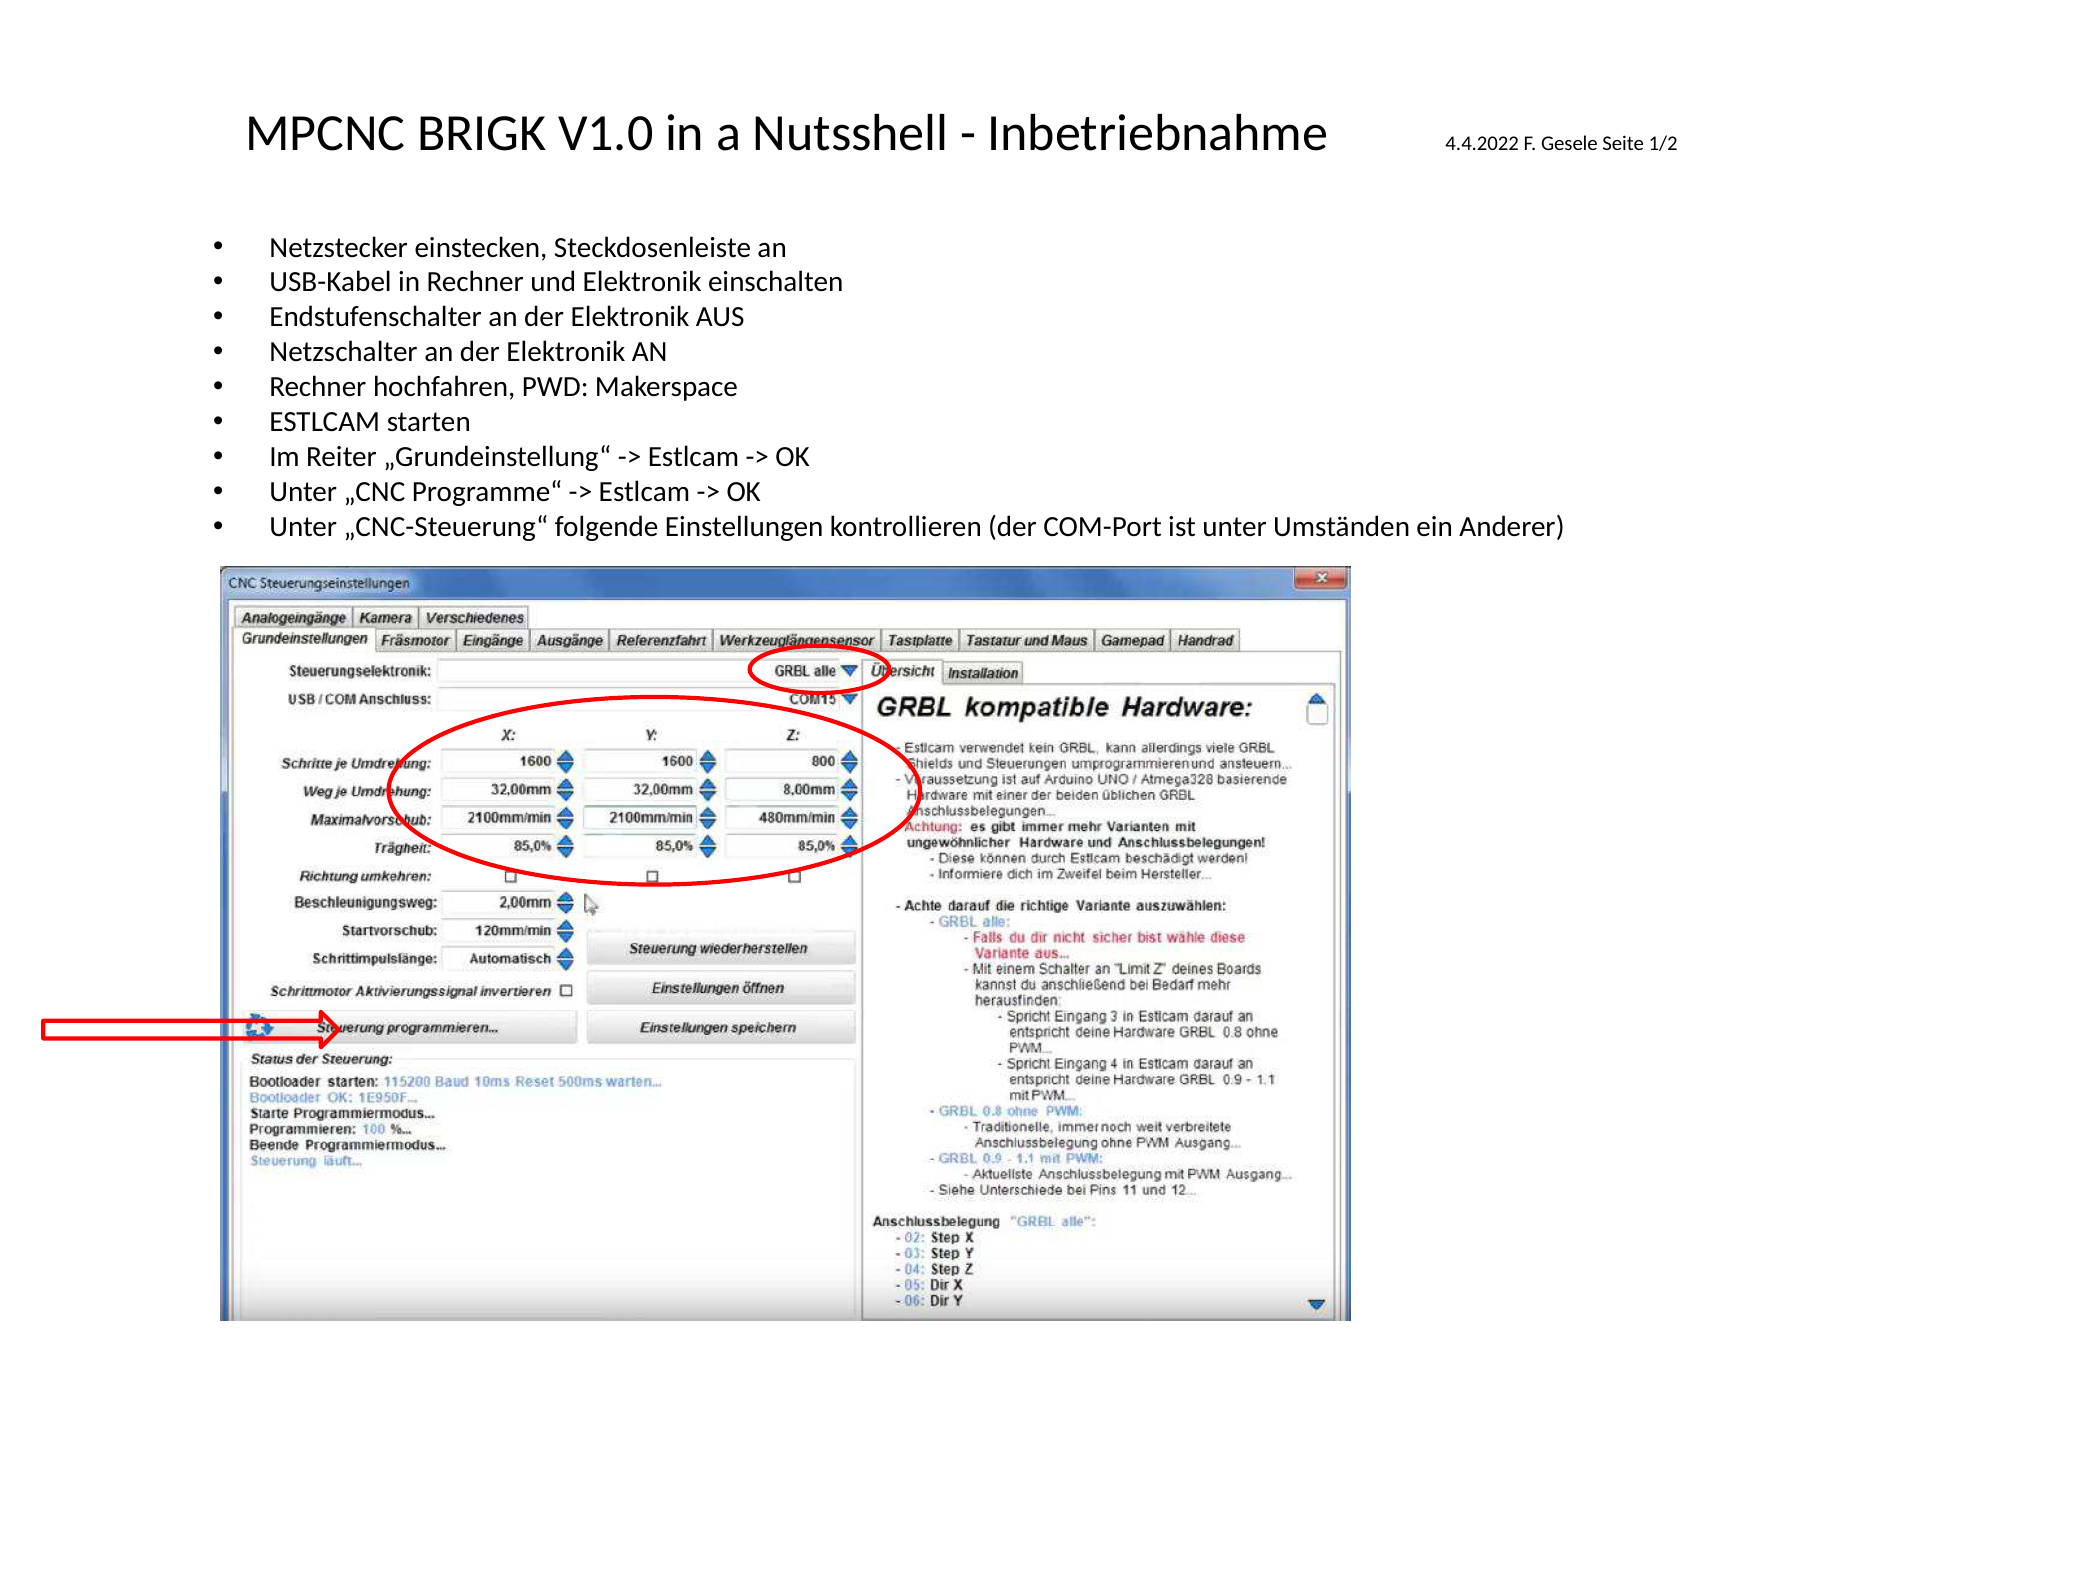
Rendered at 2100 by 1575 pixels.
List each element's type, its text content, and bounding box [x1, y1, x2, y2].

text_box [41, 1018, 205, 1041]
text_box Netzstecker einstecken, Steckdosenleiste an USB-Kabel in Rechner und Elektronik einschalten Endstufenschalter an der Elektronik AUS Netzschalter an der Elektronik AN Rechner hochfahren, PWD: Makerspace ESTLCAM starten Im Reiter „Grundeinstellung“ -> Estlcam -> OK Unter „CNC Programme“ -> Estlcam -> OK Unter „CNC-Steuerung“ folgende Einstellungen kontrollieren (der COM-Port ist unter Umständen ein Anderer) [198, 220, 1581, 585]
text_box MPCNC BRIGK V1.0 in a Nutsshell - Inbetriebnahme 4.4.2022 F. Gesele Seite 1/2 [230, 90, 1693, 168]
picture [211, 562, 1361, 1325]
